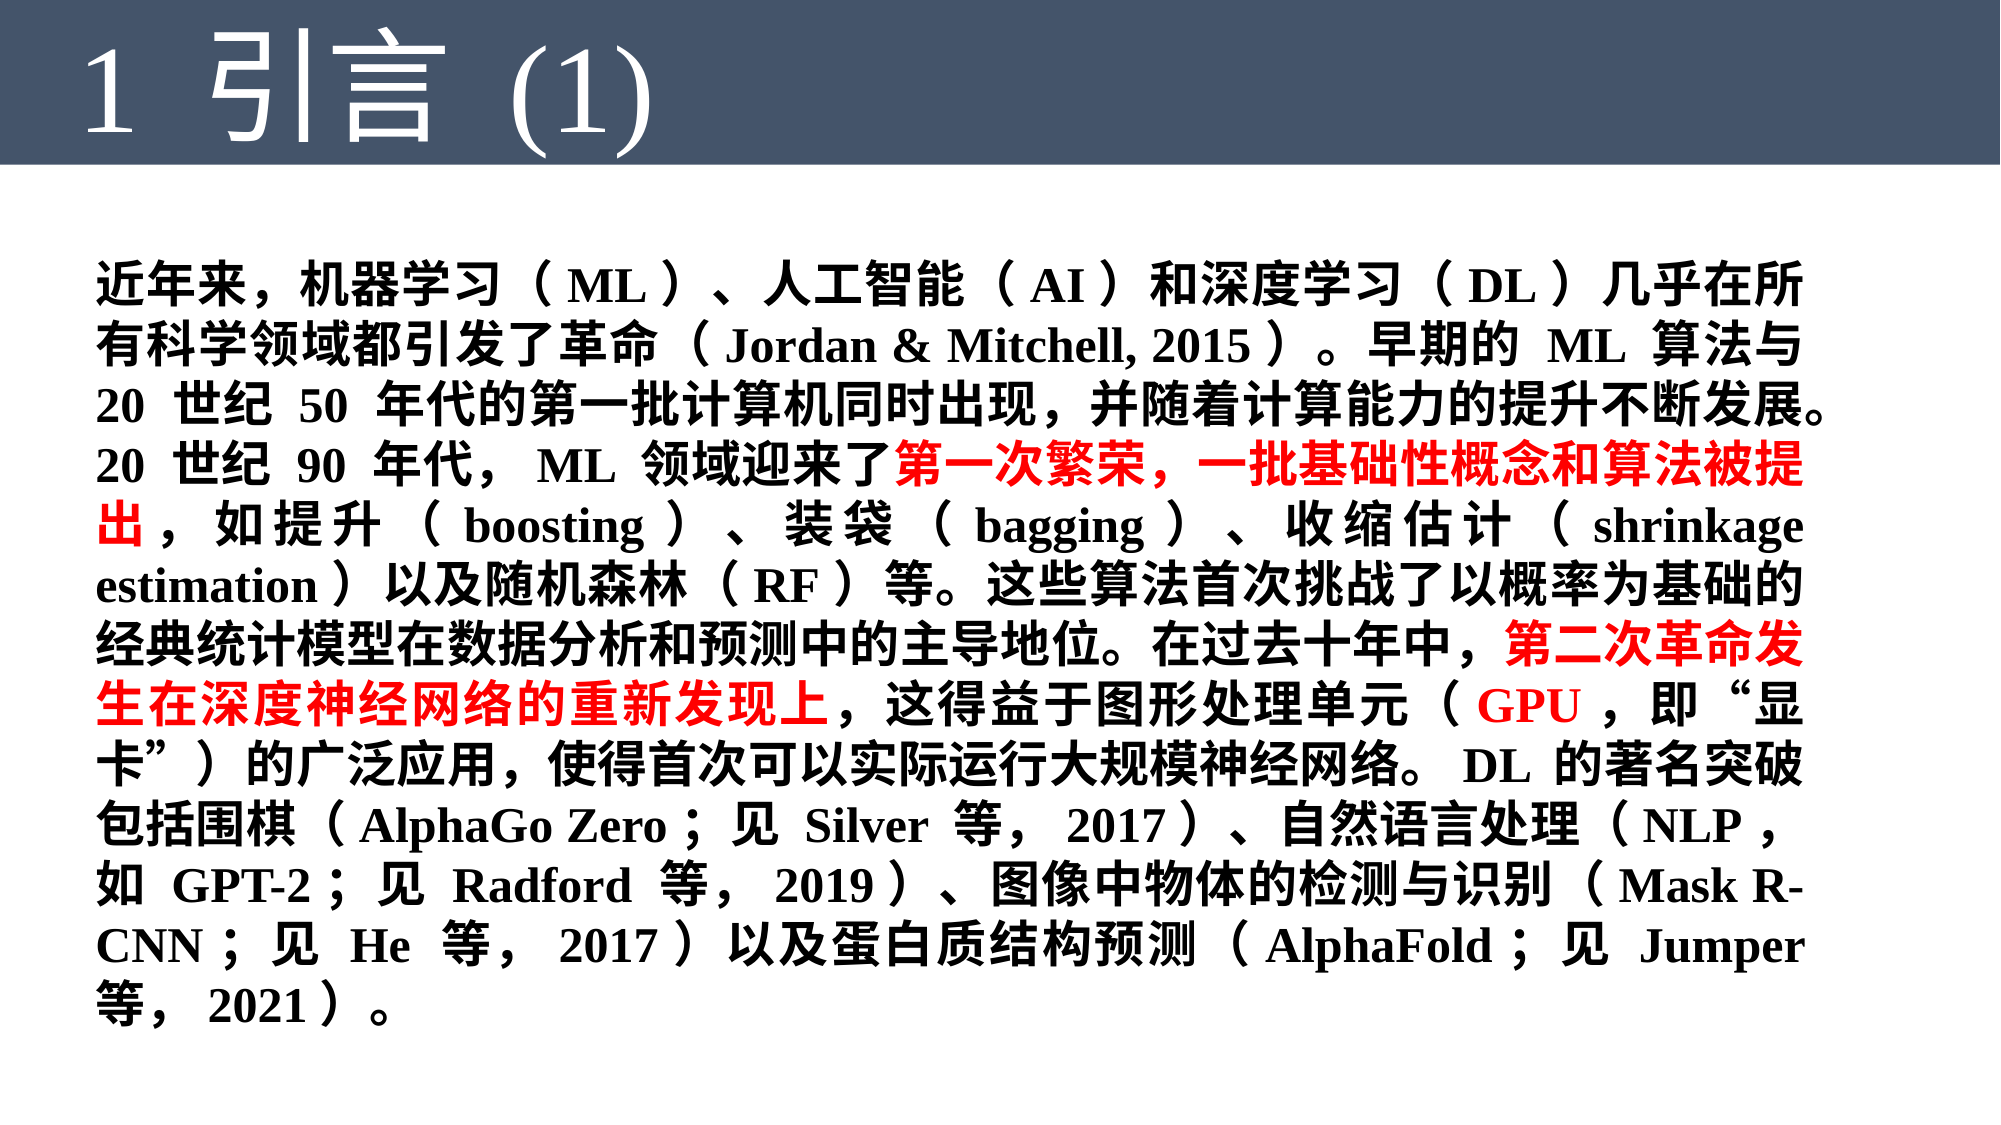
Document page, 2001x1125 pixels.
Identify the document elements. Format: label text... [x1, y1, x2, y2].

text_box 近年来，机器学习（ML）、人工智能（AI）和深度学习（DL）几乎在所有科学领域都引发了革命（Jordan & Mitchell, 2015）。早期的 ML 算法与 20 世纪 50 年代的第一批计算机同时出现，并随着计算能力的提升不断发展。20 世纪 90 年代，ML 领域迎来了第一次繁荣，一批基础性概念和算法被提出，如提升（boosting）、装袋（bagging）、收缩估计（shrinkage estimation）以及随机森林（RF）等。这些算法首次挑战了以概率为基础的经典统计模型在数据分析和预测中的主导地位。在过去十年中，第二次革命发生在深度神经网络的重新发现上，这得益于图形处理单元（GPU，即“显卡”）的广泛应用，使得首次可以实际运行大规模神经网络。DL 的著名突破包括围棋（AlphaGo Zero；见 Silver 等，2017）、自然语言处理（NLP，如 GPT-2；见 Radford 等，2019）、图像中物体的检测与识别（Mask R-CNN；见 He 等，2017）以及蛋白质结构预测（AlphaFold；见 Jumper 等，2021）。 [80, 245, 1820, 1041]
text_box 1 引言 (1) [0, 0, 2000, 165]
